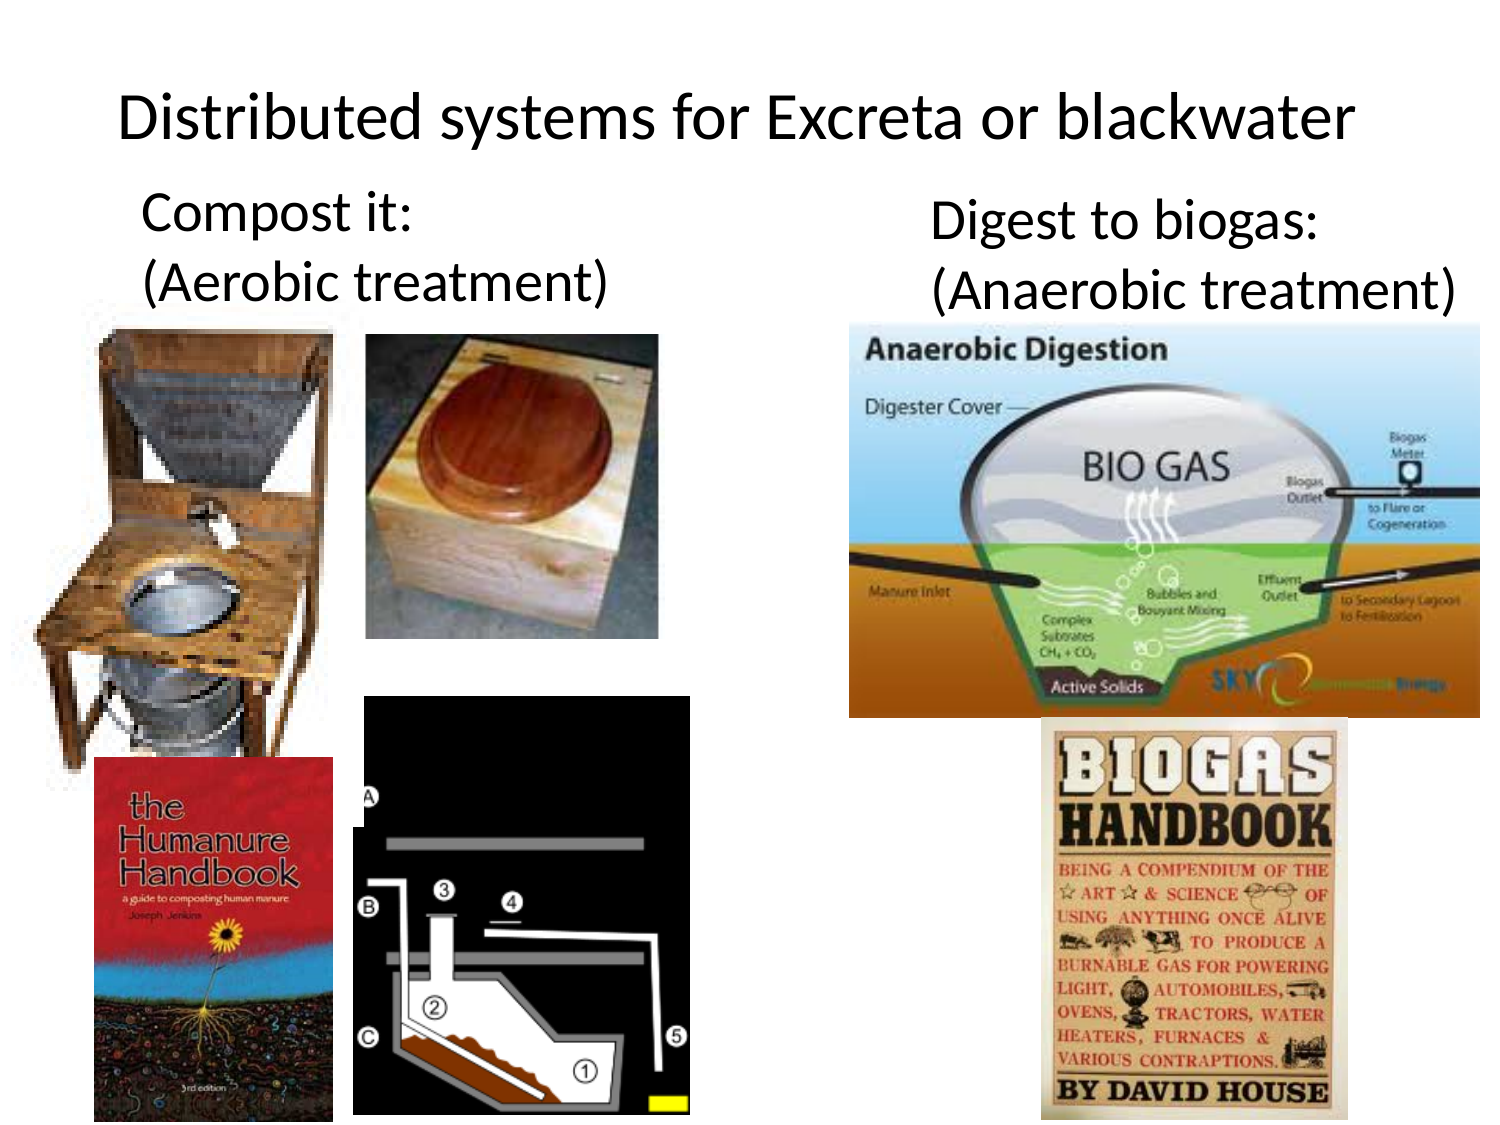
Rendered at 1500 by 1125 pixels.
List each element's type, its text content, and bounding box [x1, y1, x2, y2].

title Distributed systems for Excreta or blackwater [99, 37, 1375, 188]
text_box Digest to biogas: (Anaerobic treatment) [915, 174, 1474, 320]
picture [11, 299, 690, 1122]
picture [849, 321, 1480, 1120]
text_box Compost it: (Aerobic treatment) [126, 165, 626, 320]
